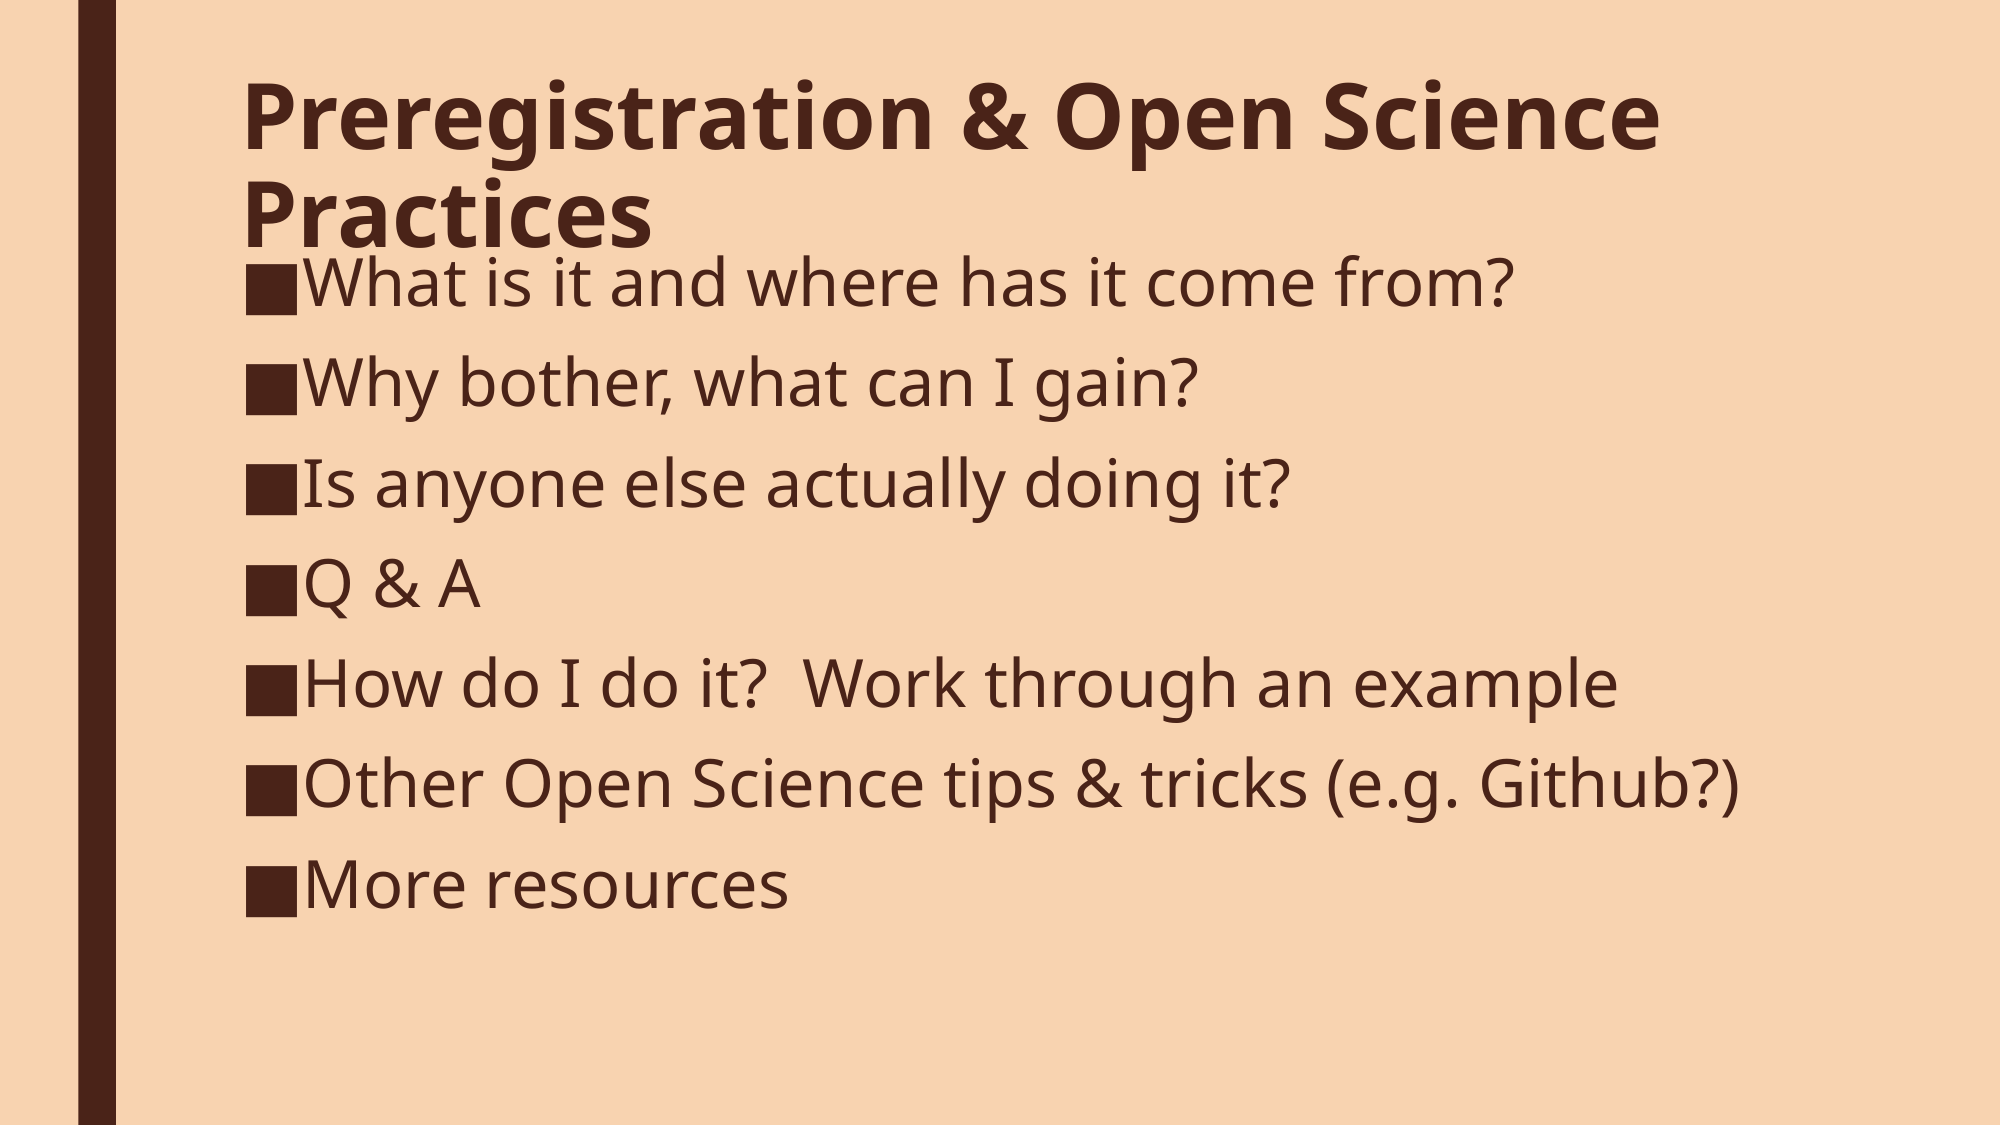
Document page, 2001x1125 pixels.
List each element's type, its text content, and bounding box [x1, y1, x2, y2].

list What is it and where has it come from? Why bother, what can I gain? Is anyone else actually doing it? Q & A How do I do it? Work through an example Other Open Science tips & tricks (e.g. Github?) More resources [225, 308, 1854, 939]
text_box Preregistration & Open Science Practices [225, 64, 1854, 308]
